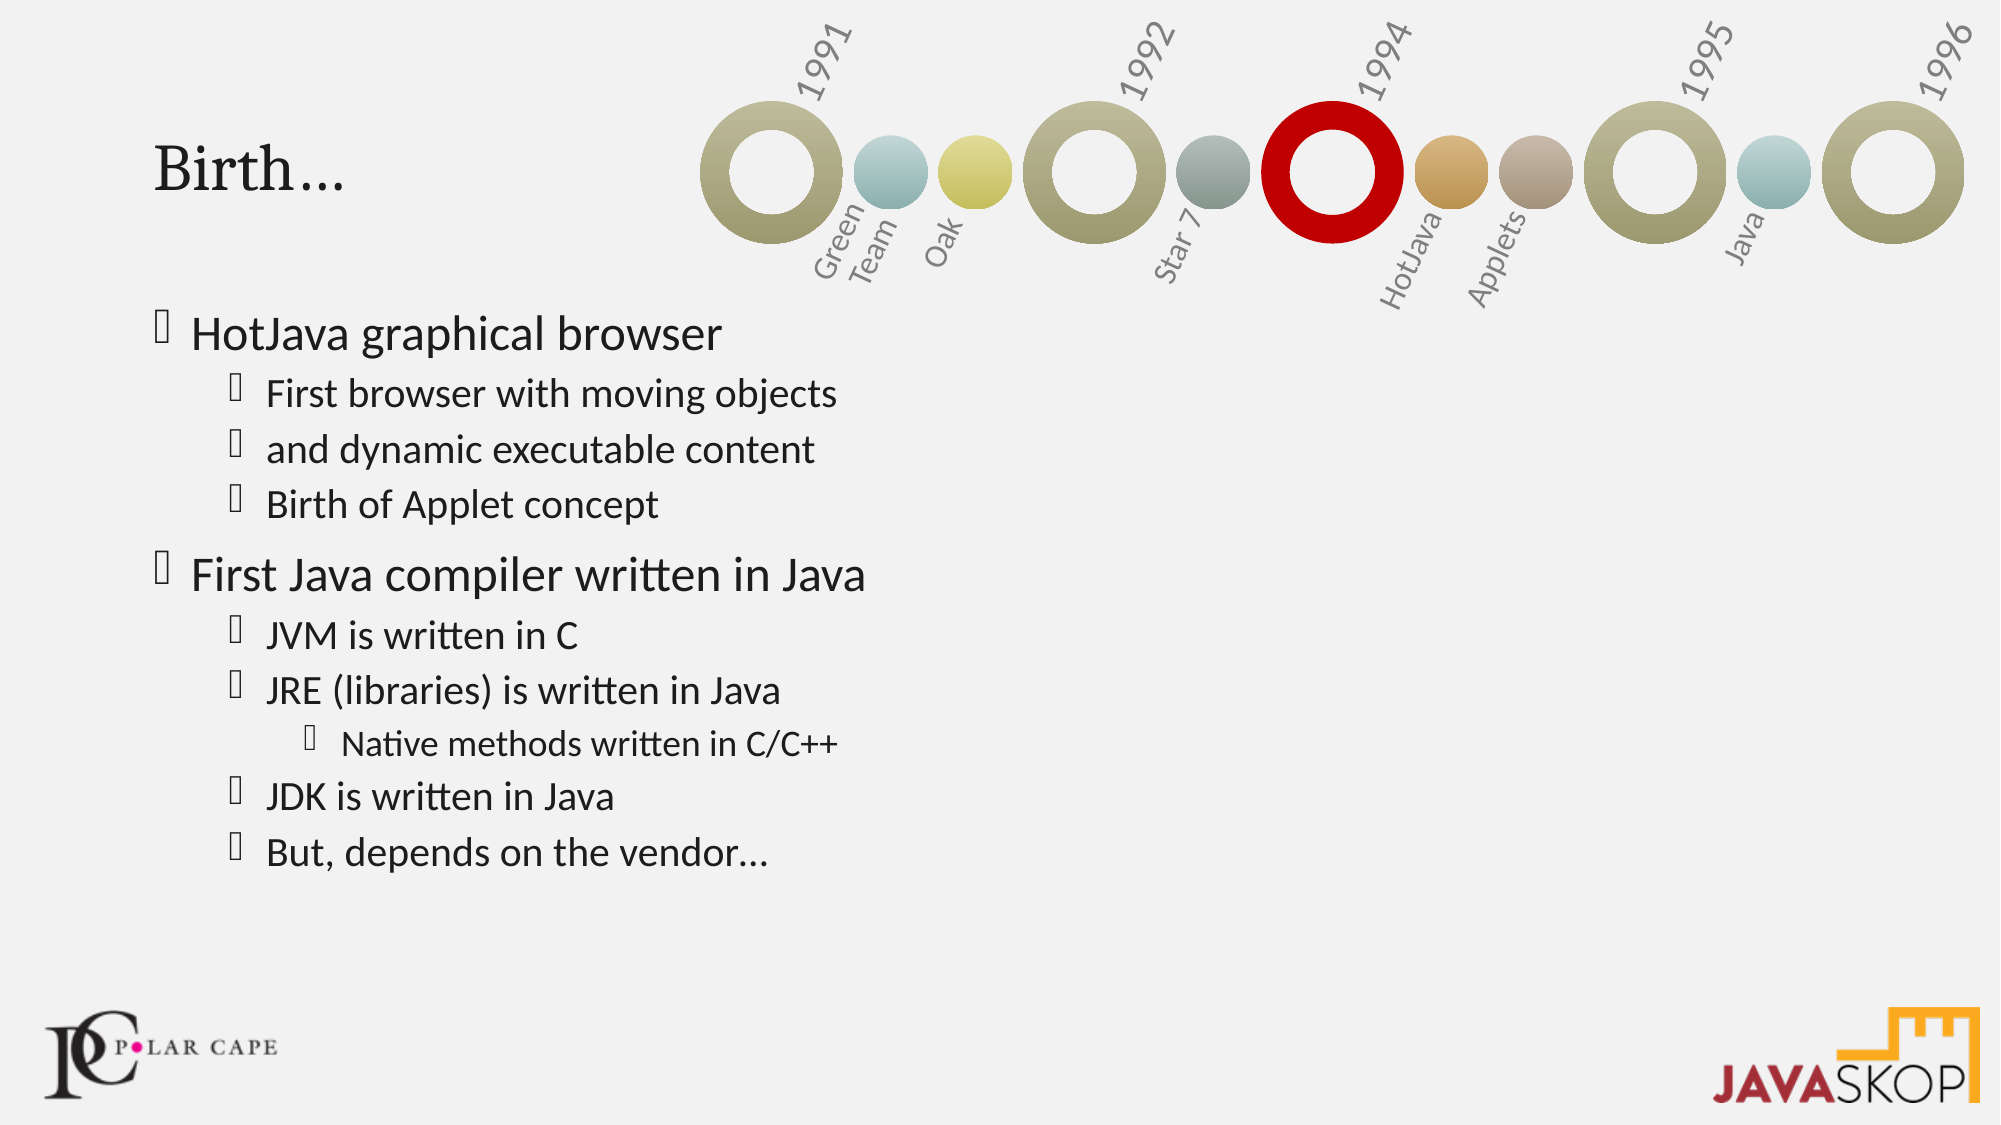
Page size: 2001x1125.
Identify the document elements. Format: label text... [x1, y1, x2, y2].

title Birth… [138, 60, 693, 278]
picture [41, 1007, 281, 1103]
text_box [693, 0, 2000, 361]
picture [1713, 1007, 1980, 1103]
text_box HotJava graphical browser First browser with moving objects and dynamic executable content Birth of Applet concept First Java compiler written in Java JVM is written in C JRE (libraries) is written in Java Native methods written in C/C++ JDK is written in Java But, depends on the vendor… [138, 299, 1864, 1014]
